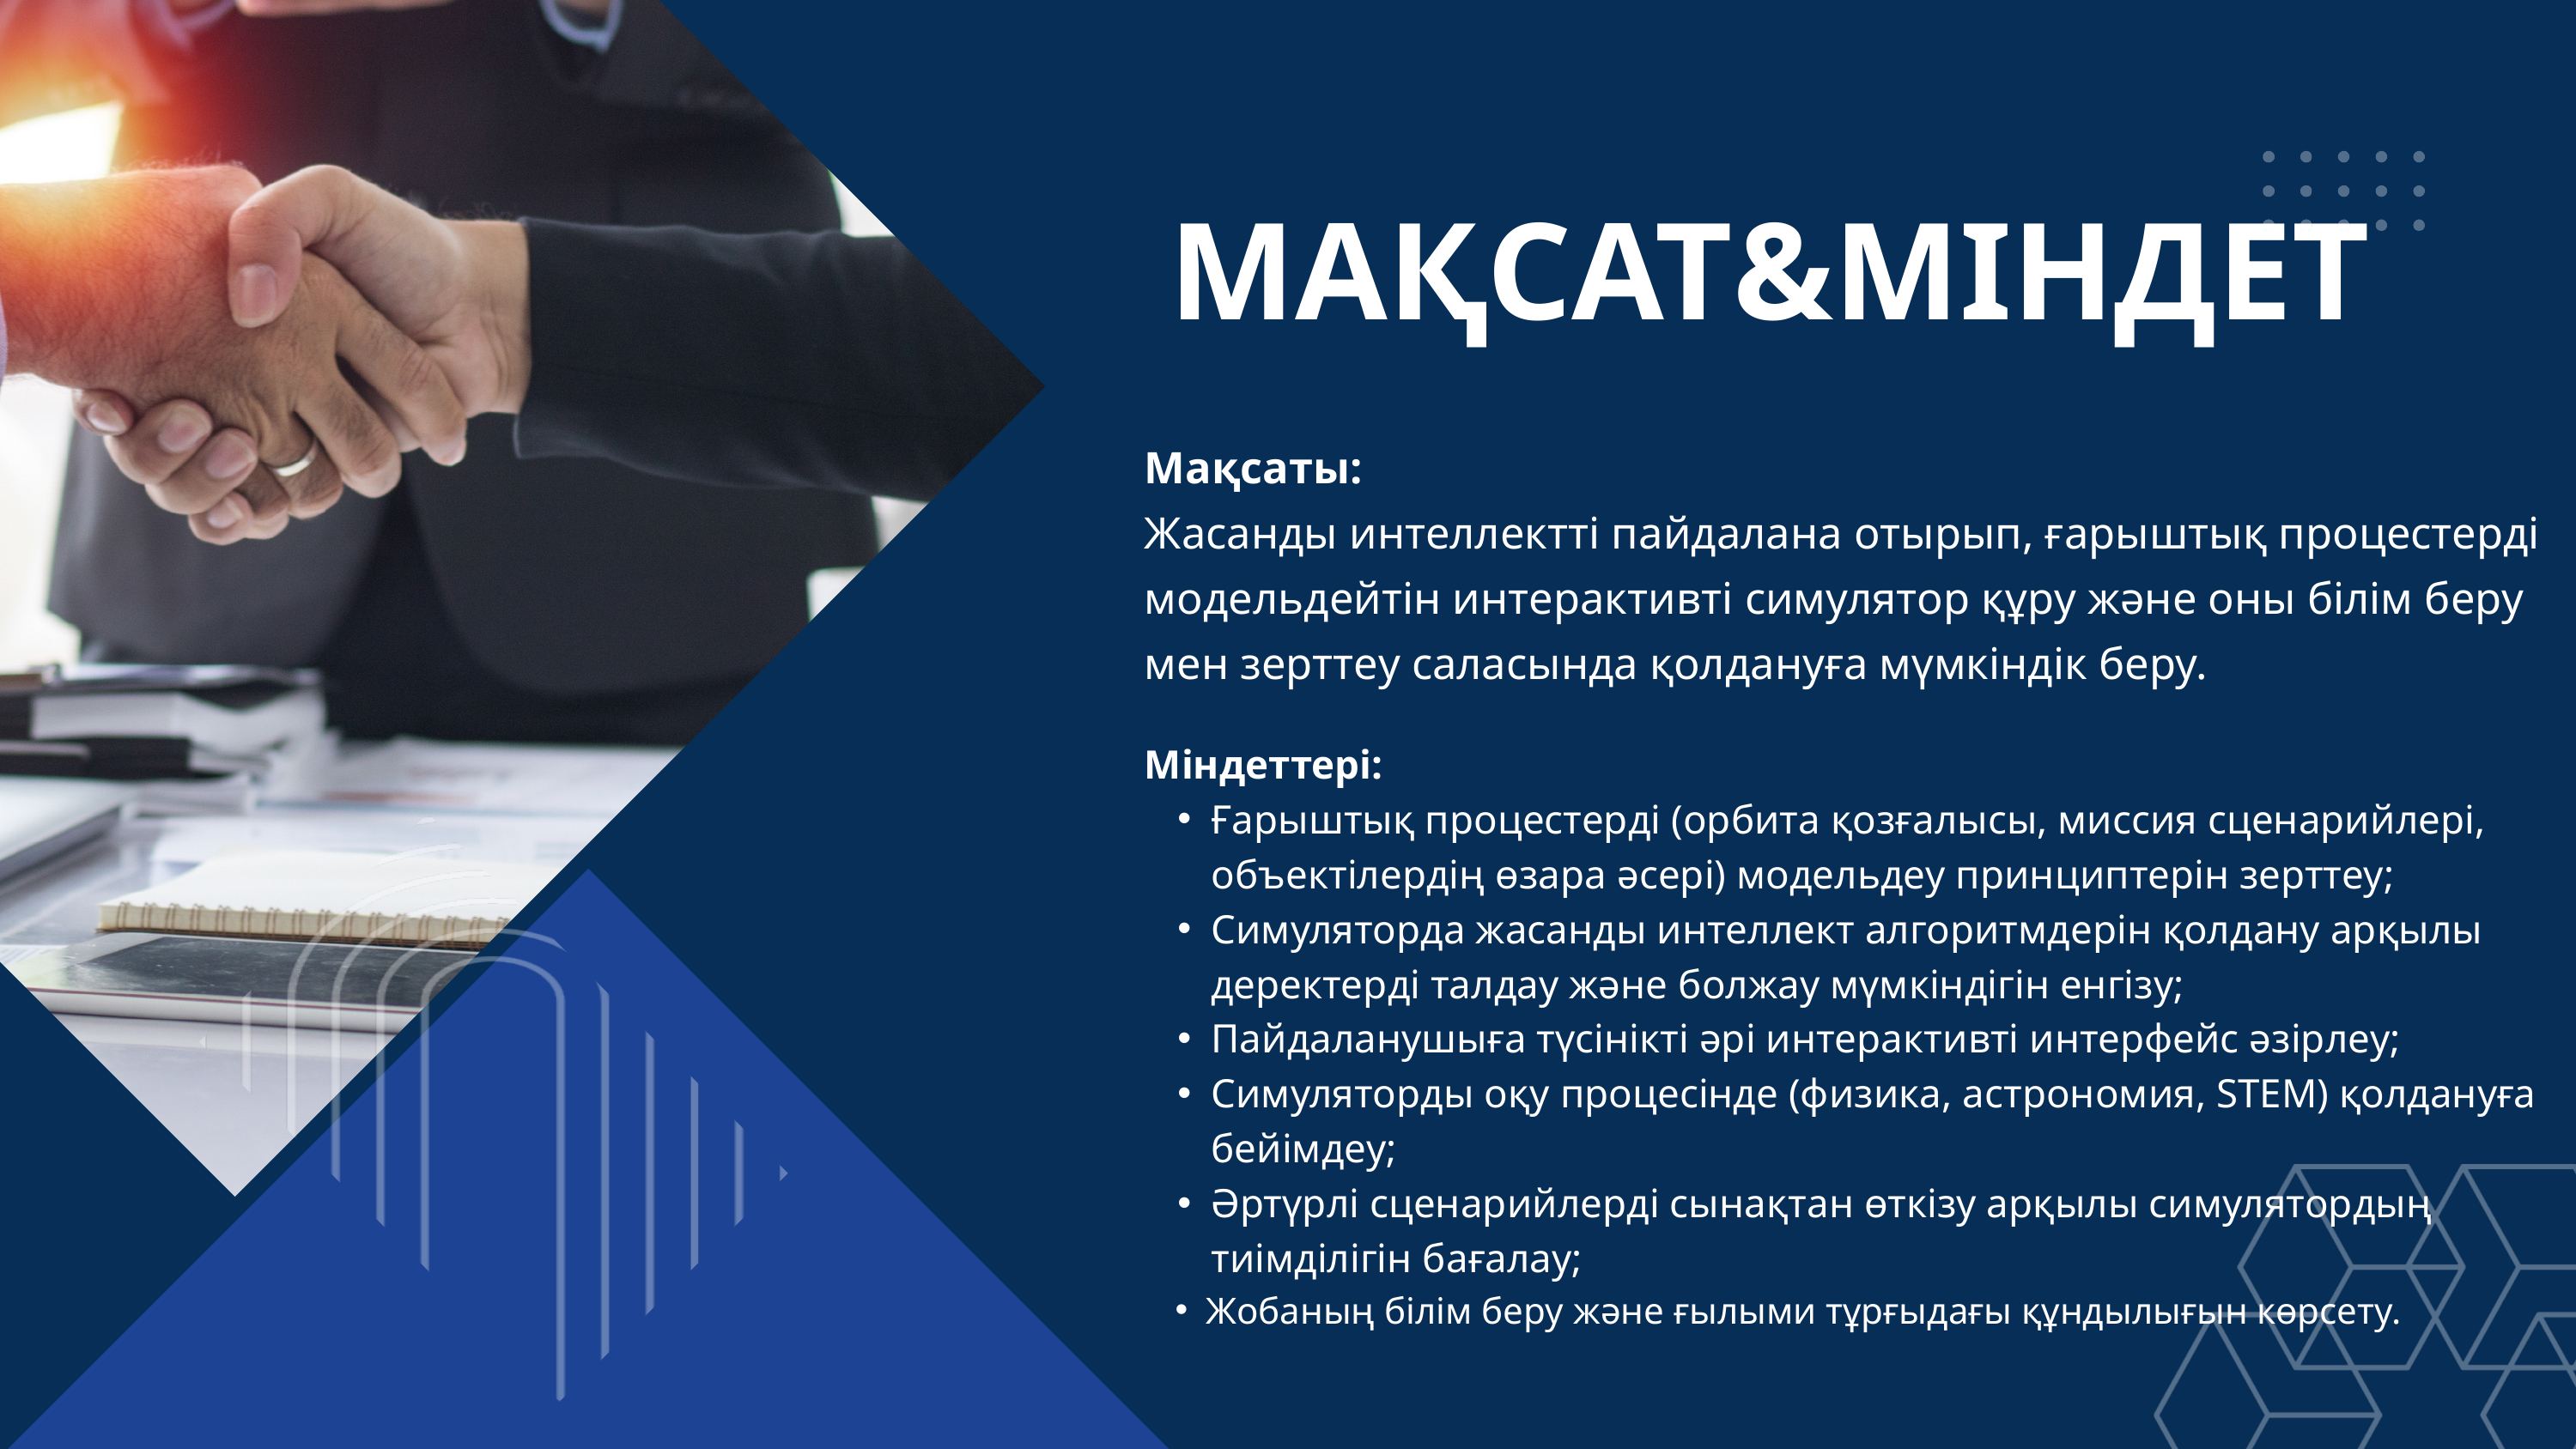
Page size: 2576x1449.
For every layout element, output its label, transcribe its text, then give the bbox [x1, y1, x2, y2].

text_box МАҚСАТ&МІНДЕТ [1169, 212, 2383, 347]
text_box Мақсаты: Жасанды интеллектті пайдалана отырып, ғарыштық процестерді модельдейтін интерактивті симулятор құру және оны білім беру мен зерттеу саласында қолдануға мүмкіндік беру. [1144, 427, 2576, 688]
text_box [0, 0, 1046, 867]
text_box Міндеттері: Ғарыштық процестерді (орбита қозғалысы, миссия сценарийлері, объектілердің өзара әсері) модельдеу принциптерін зерттеу; Симуляторда жасанды интеллект алгоритмдерін қолдану арқылы деректерді талдау және болжау мүмкіндігін енгізу; Пайдаланушыға түсінікті әрі интерактивті интерфейс әзірлеу; Симуляторды оқу процесінде (физика, астрономия, STEM) қолдануға бейімдеу; Әртүрлі сценарийлерді сынақтан өткізу арқылы симулятордың тиімділігін бағалау; Жобаның білім беру және ғылыми тұрғыдағы құндылығын көрсету. [1144, 731, 2576, 1331]
text_box [2263, 144, 2432, 231]
text_box [2154, 1331, 2576, 1449]
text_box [0, 868, 1346, 1449]
